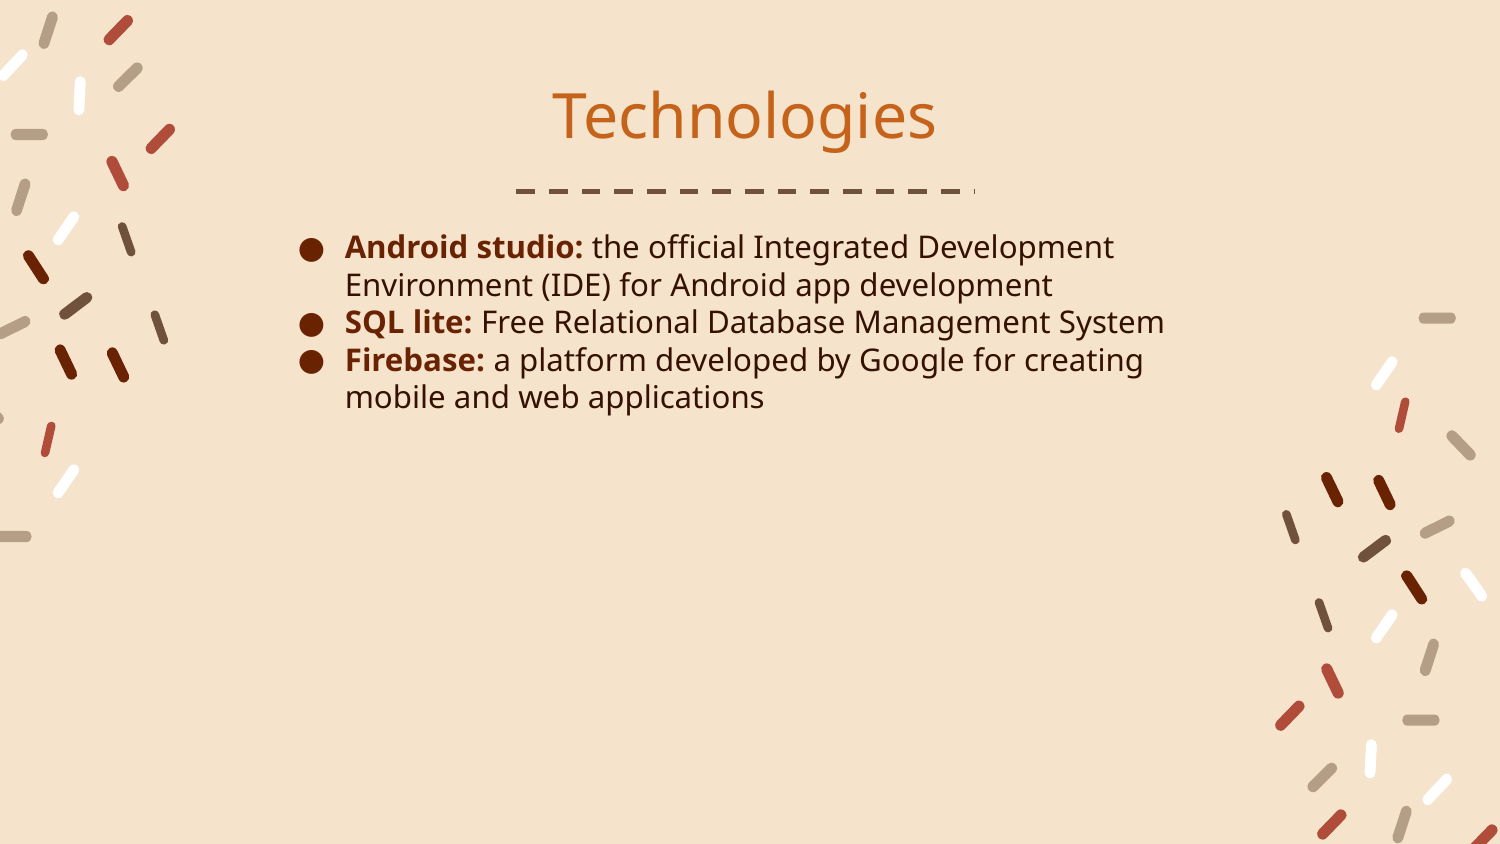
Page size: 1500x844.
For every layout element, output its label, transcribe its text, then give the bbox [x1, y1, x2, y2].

list Android studio: the official Integrated Development Environment (IDE) for Android app development SQL lite: Free Relational Database Management System Firebase: a platform developed by Google for creating mobile and web applications [282, 212, 1208, 837]
title Technologies [252, 61, 1238, 171]
